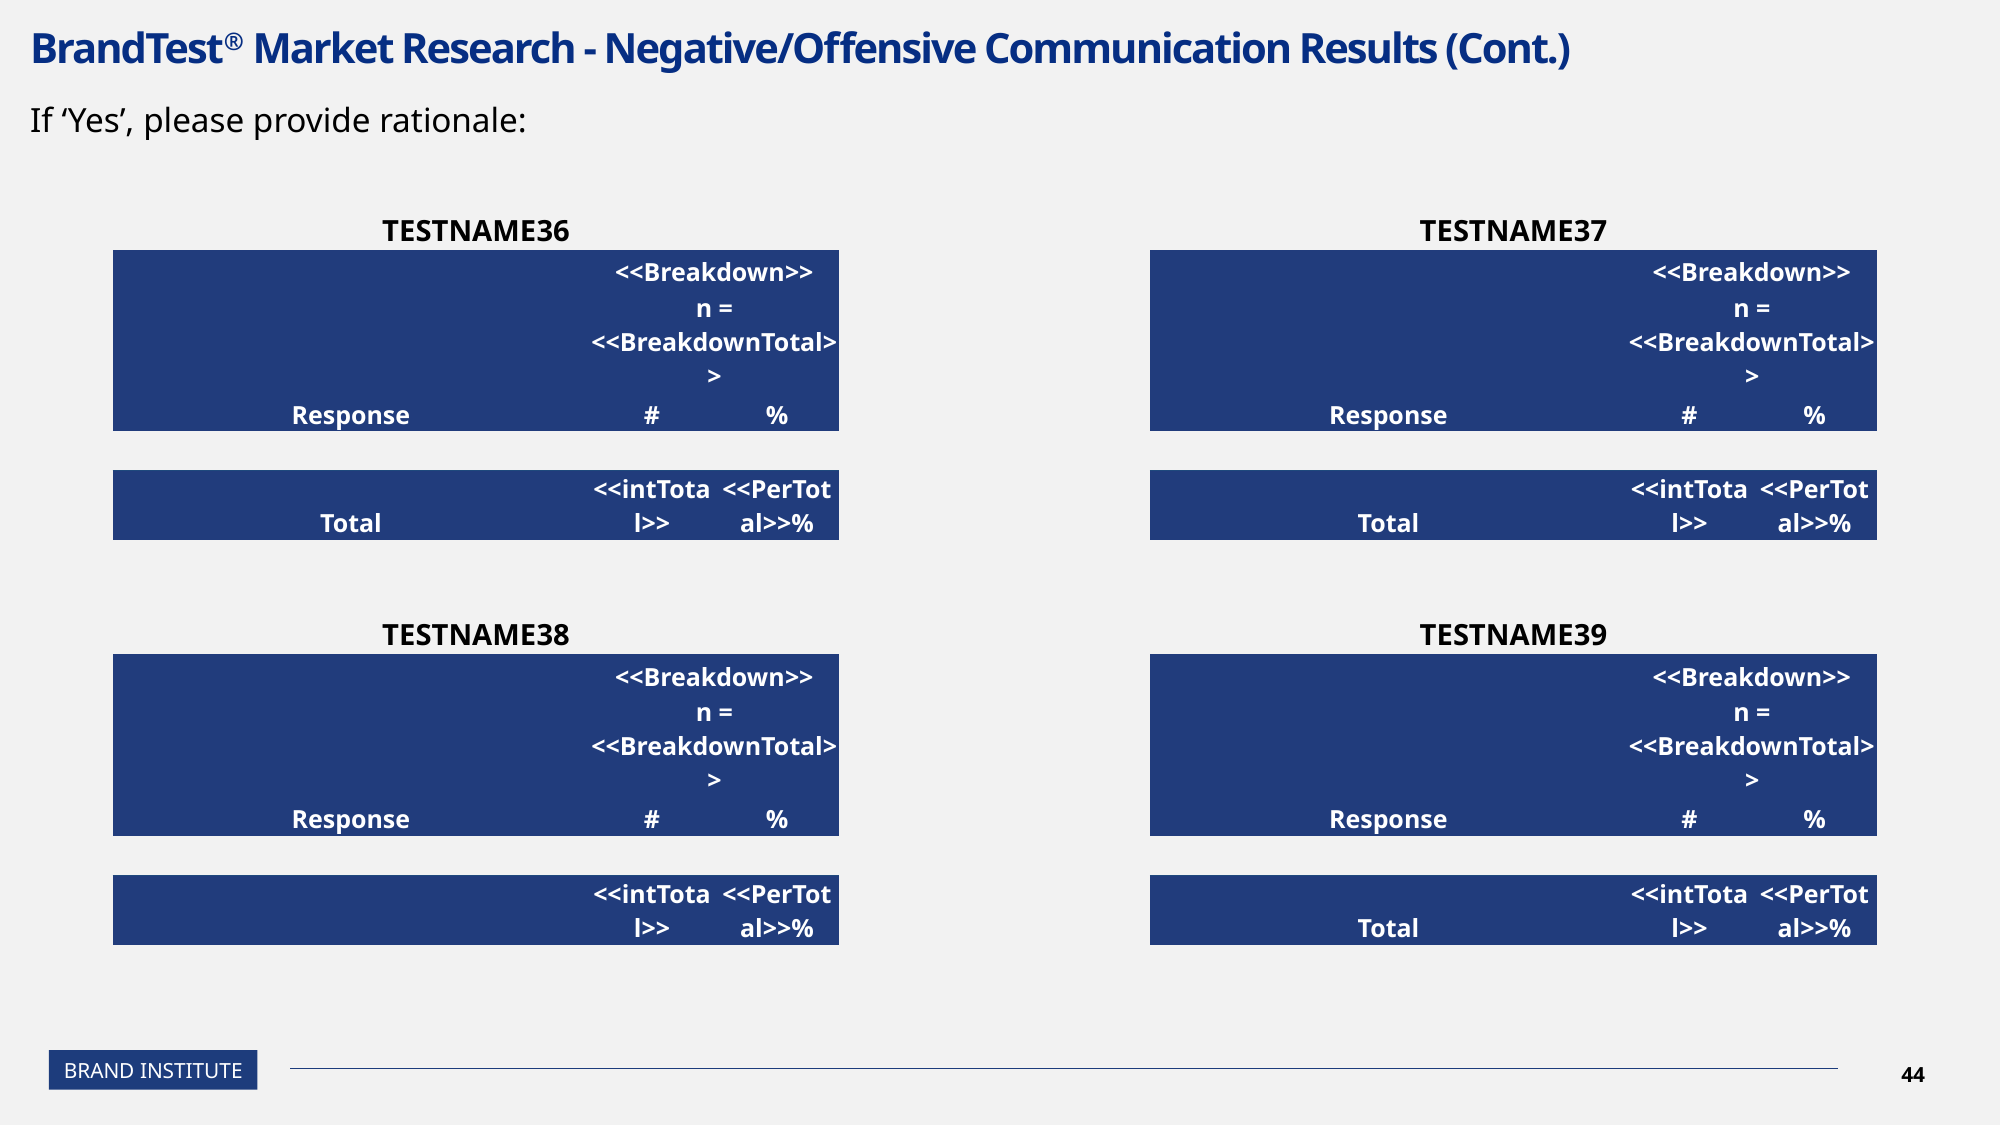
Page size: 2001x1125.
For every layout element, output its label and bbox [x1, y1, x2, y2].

table_cell [113, 250, 839, 470]
list [30, 99, 1954, 140]
table_cell [1150, 471, 1877, 540]
table_header [1150, 204, 1877, 250]
table_cell [113, 654, 839, 875]
table_cell [1150, 876, 1877, 945]
table_cell [1150, 654, 1877, 875]
table_header [1150, 609, 1877, 654]
table_header [113, 609, 839, 654]
table_header [113, 204, 839, 250]
table_cell [113, 876, 839, 945]
title [30, 0, 1954, 73]
table_cell [113, 471, 839, 540]
table_cell [1150, 250, 1877, 470]
